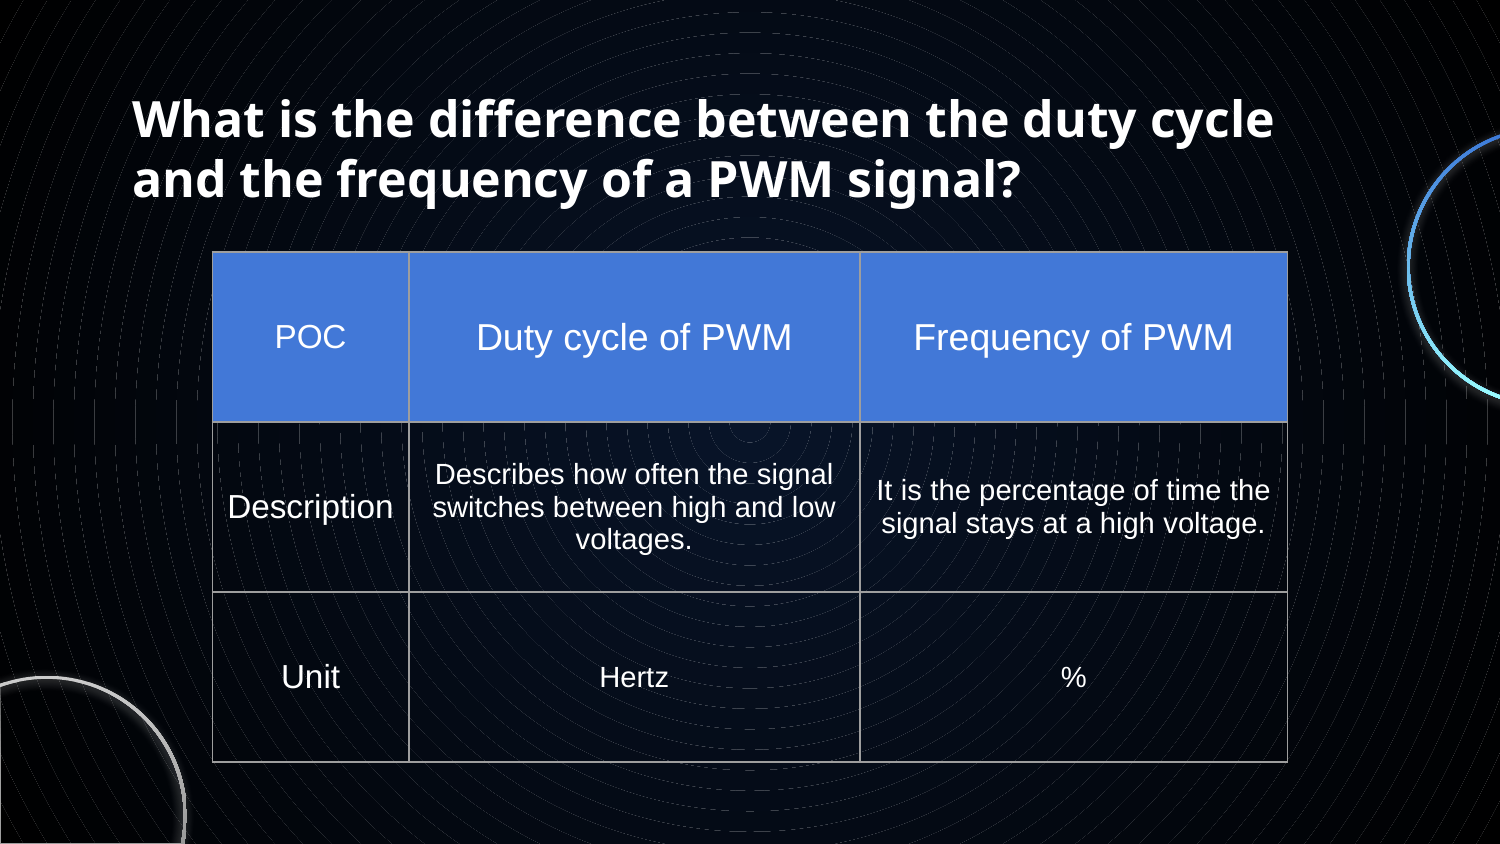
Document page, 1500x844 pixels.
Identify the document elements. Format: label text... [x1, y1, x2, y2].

table_header Duty cycle of PWM [410, 253, 859, 421]
table_cell It is the percentage of time the signal stays at a high voltage. [861, 423, 1287, 591]
table_header POC [213, 253, 408, 421]
table_header Frequency of PWM [861, 253, 1287, 421]
table_cell Hertz [410, 593, 859, 761]
table_cell Unit [213, 593, 408, 761]
table_cell Description [213, 423, 408, 591]
title What is the difference between the duty cycle and the frequency of a PWM signal? [116, 72, 1383, 167]
table_cell % [861, 593, 1287, 761]
table_cell Describes how often the signal switches between high and low voltages. [410, 423, 859, 591]
